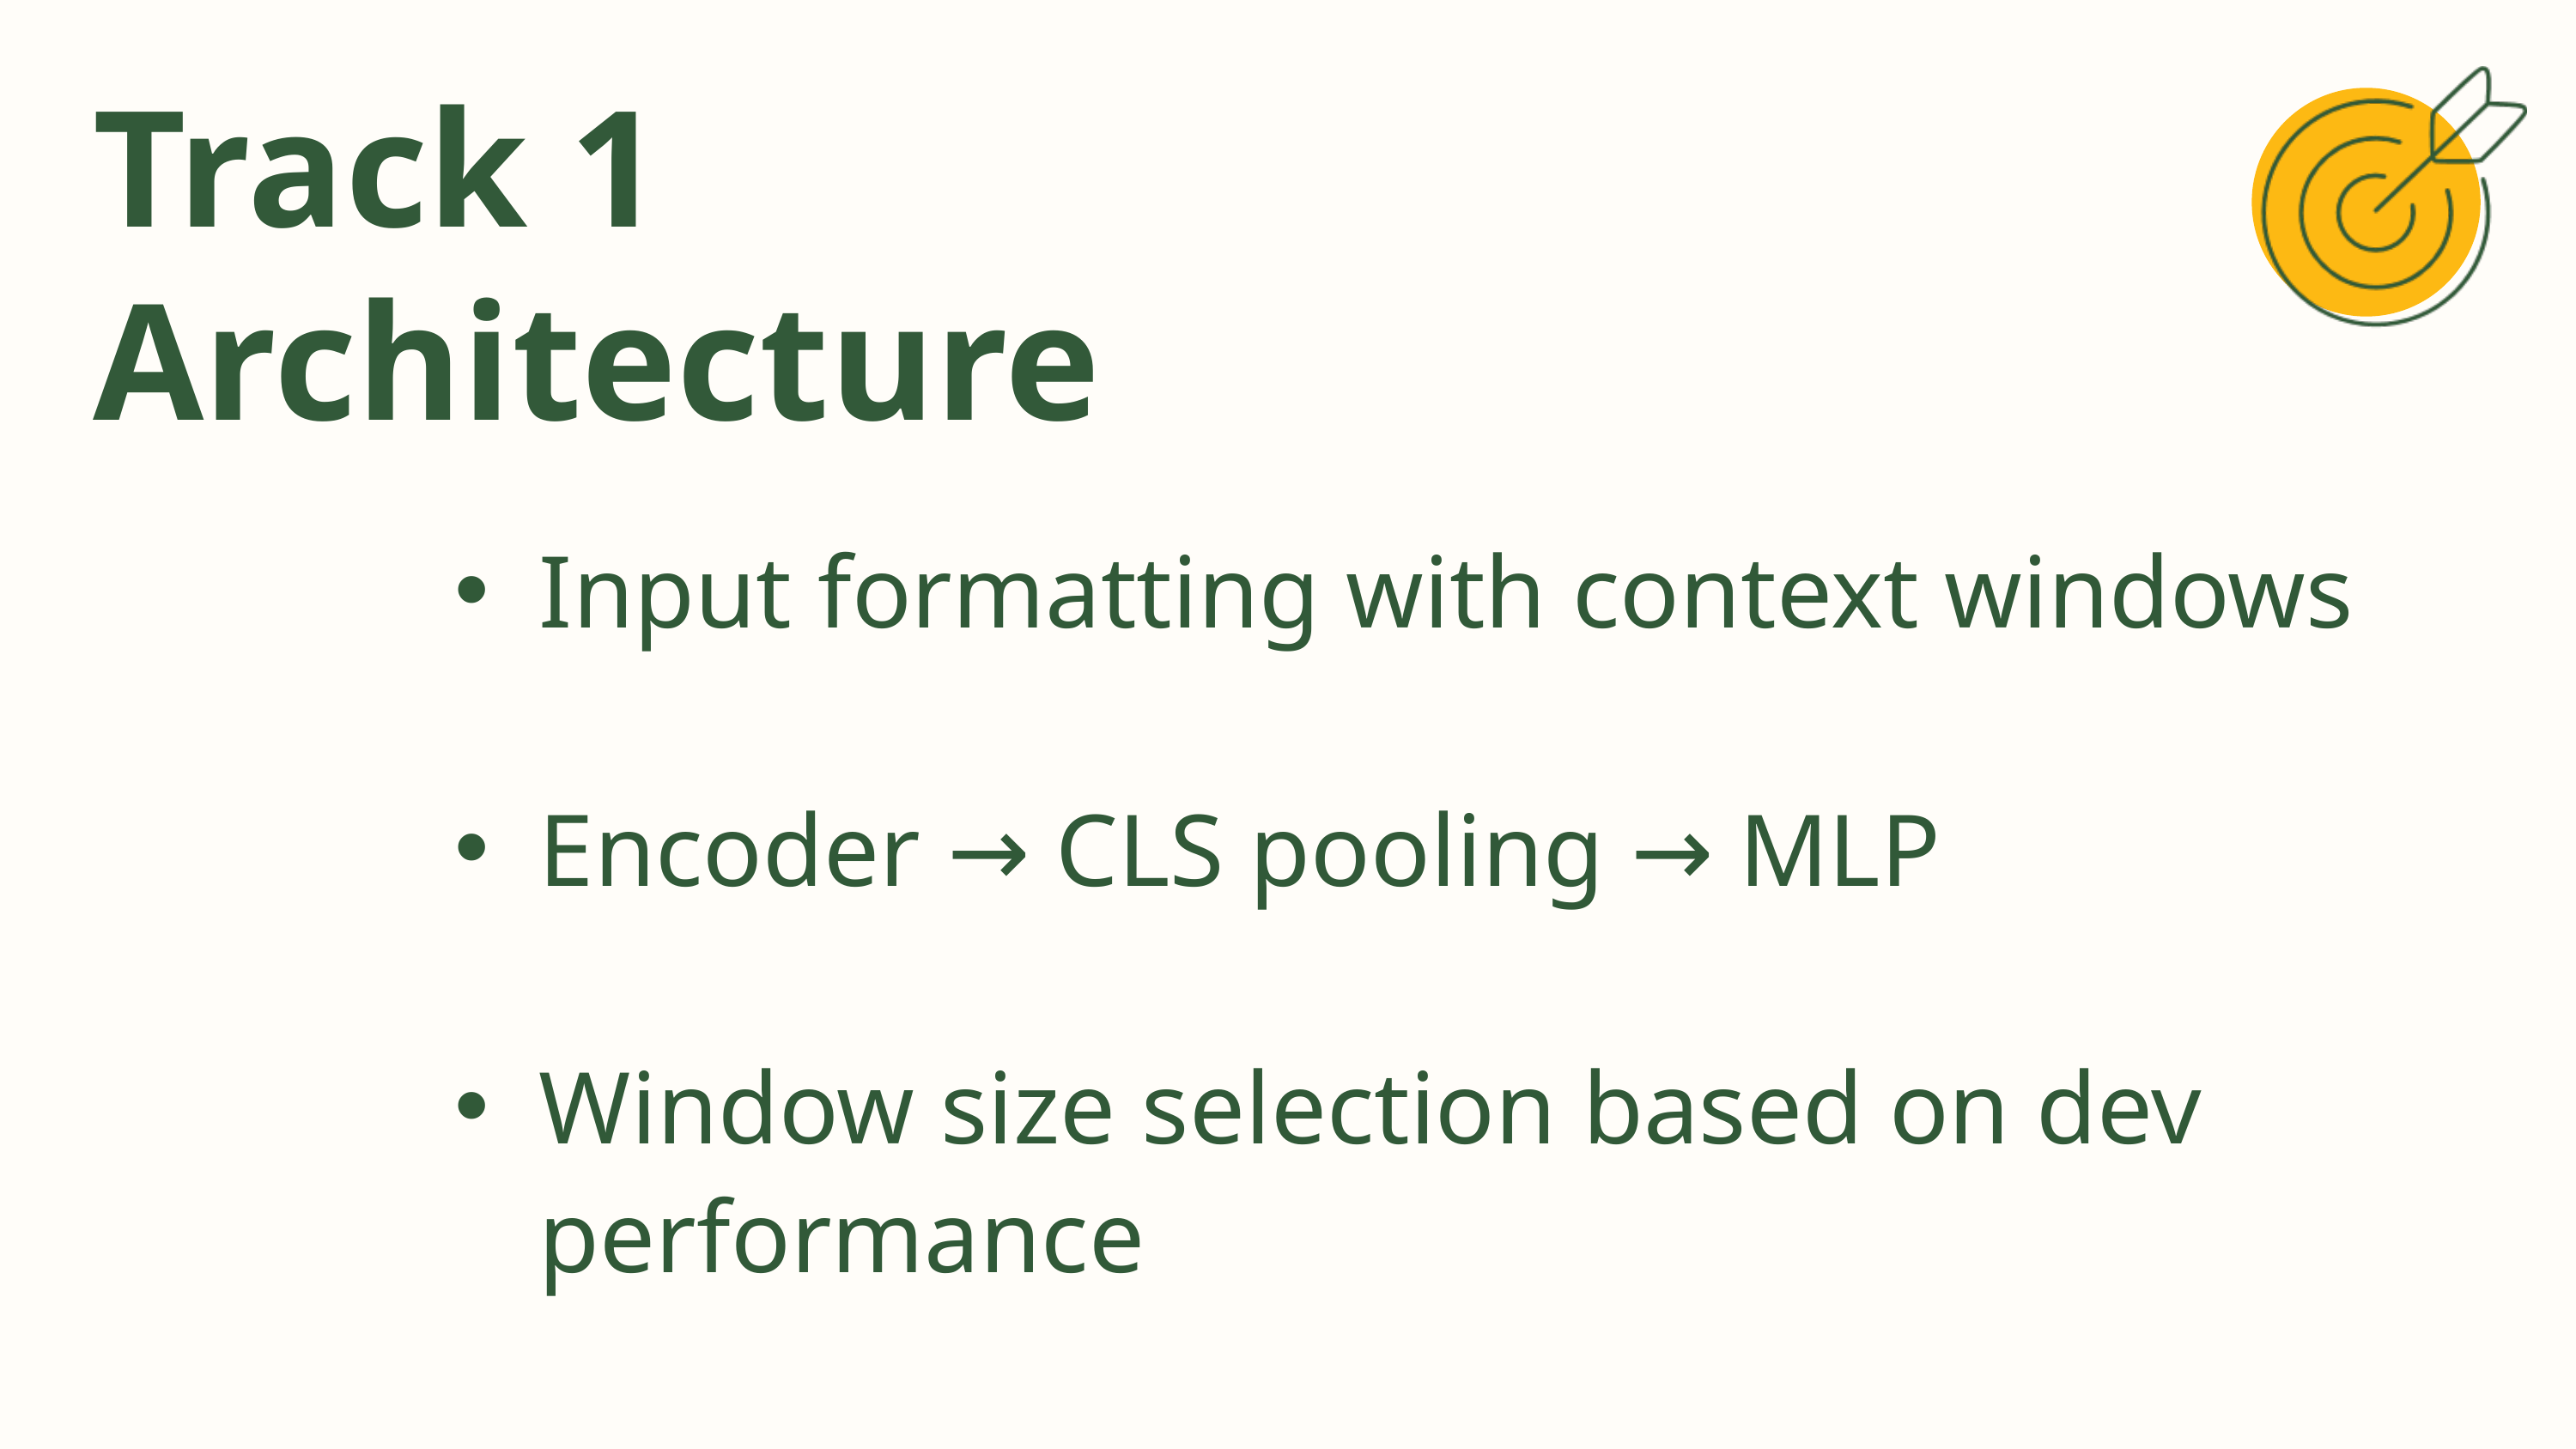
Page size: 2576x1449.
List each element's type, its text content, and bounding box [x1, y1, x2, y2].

text_box Track 1 Architecture [93, 66, 1983, 453]
text_box [2251, 66, 2527, 338]
text_box Input formatting with context windows Encoder → CLS pooling → MLP Window size selection based on dev performance [370, 390, 2481, 1422]
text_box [2251, 88, 2482, 317]
